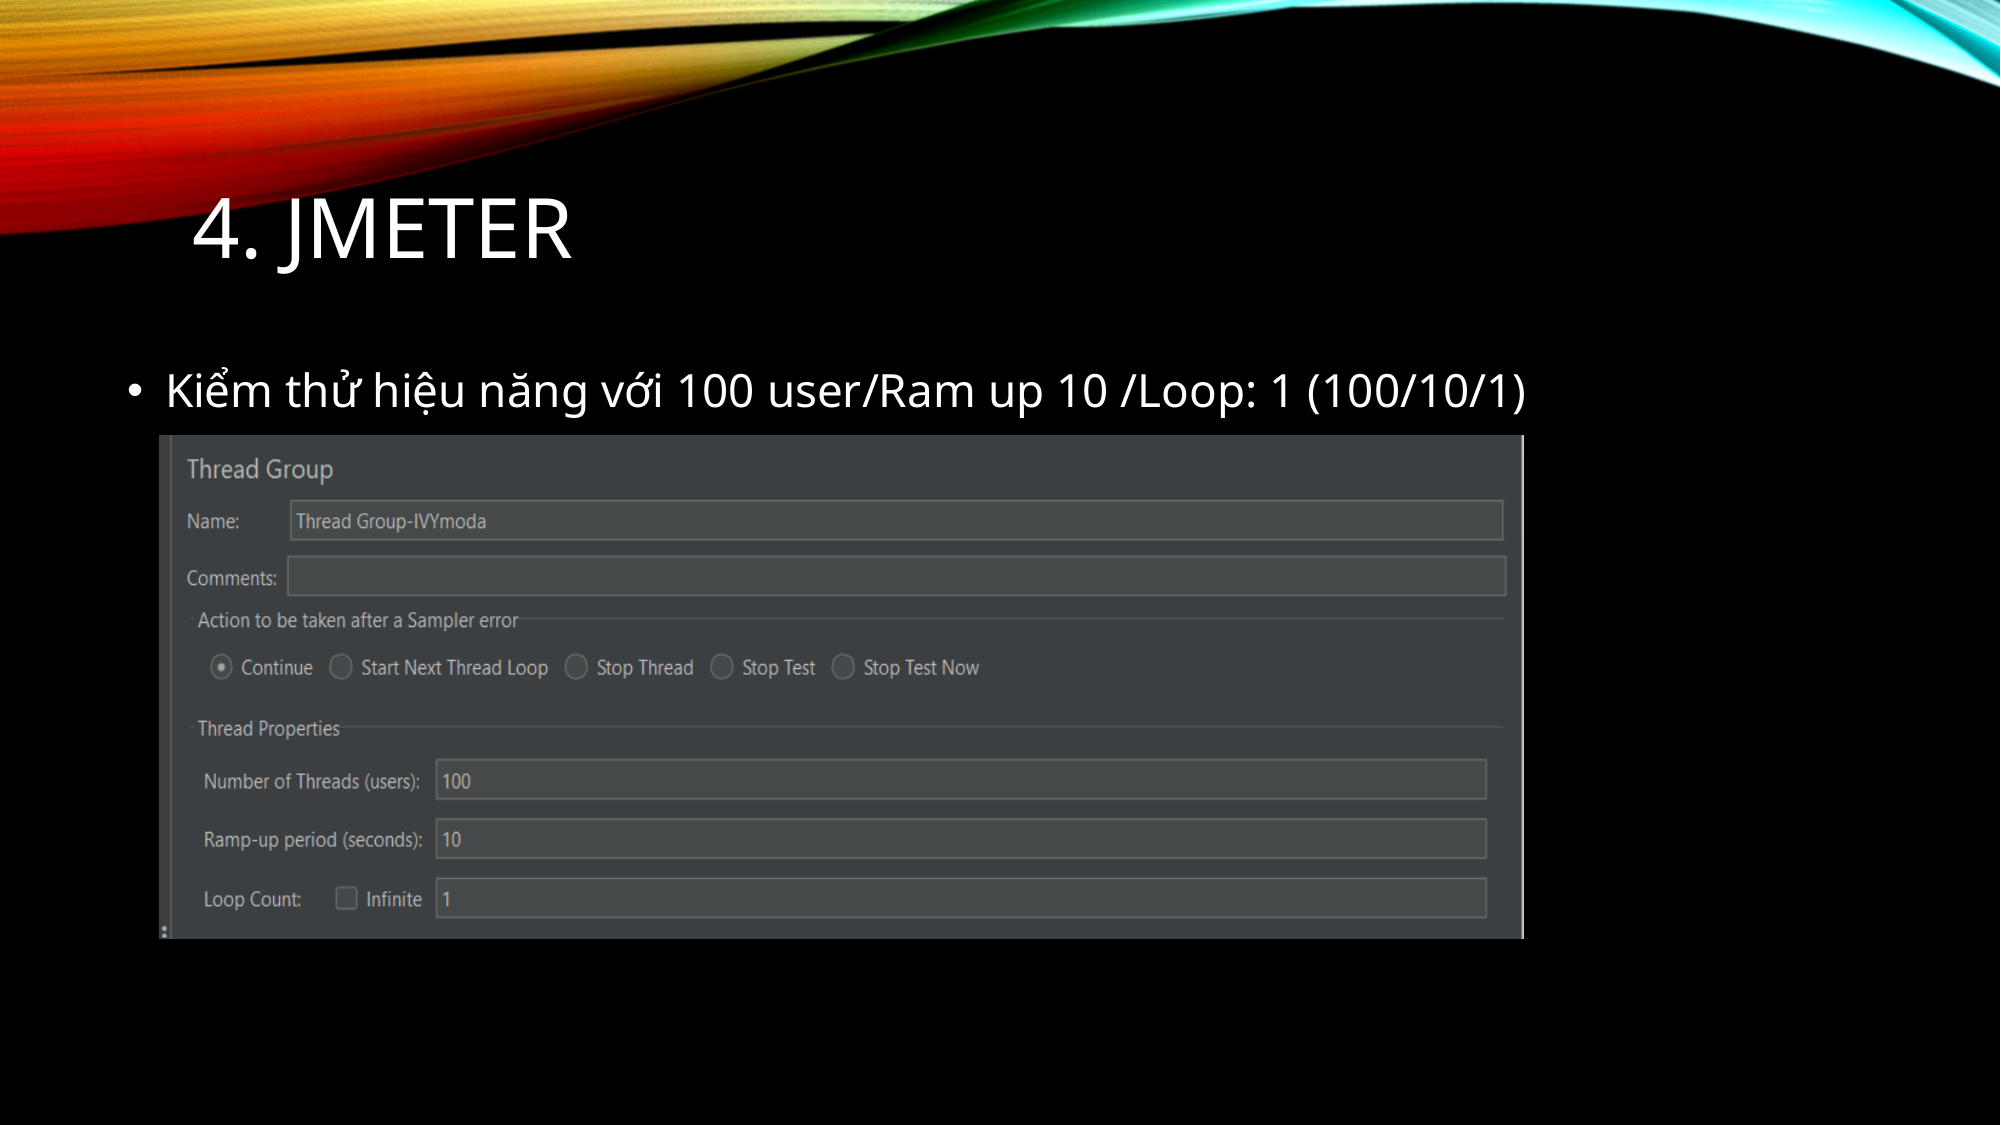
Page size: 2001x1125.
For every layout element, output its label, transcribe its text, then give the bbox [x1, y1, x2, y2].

picture [0, 0, 2000, 237]
title 4. Jmeter [112, 125, 588, 338]
list Kiểm thử hiệu năng với 100 user/Ram up 10 /Loop: 1 (100/10/1) [112, 360, 1888, 1021]
picture [159, 435, 1525, 940]
